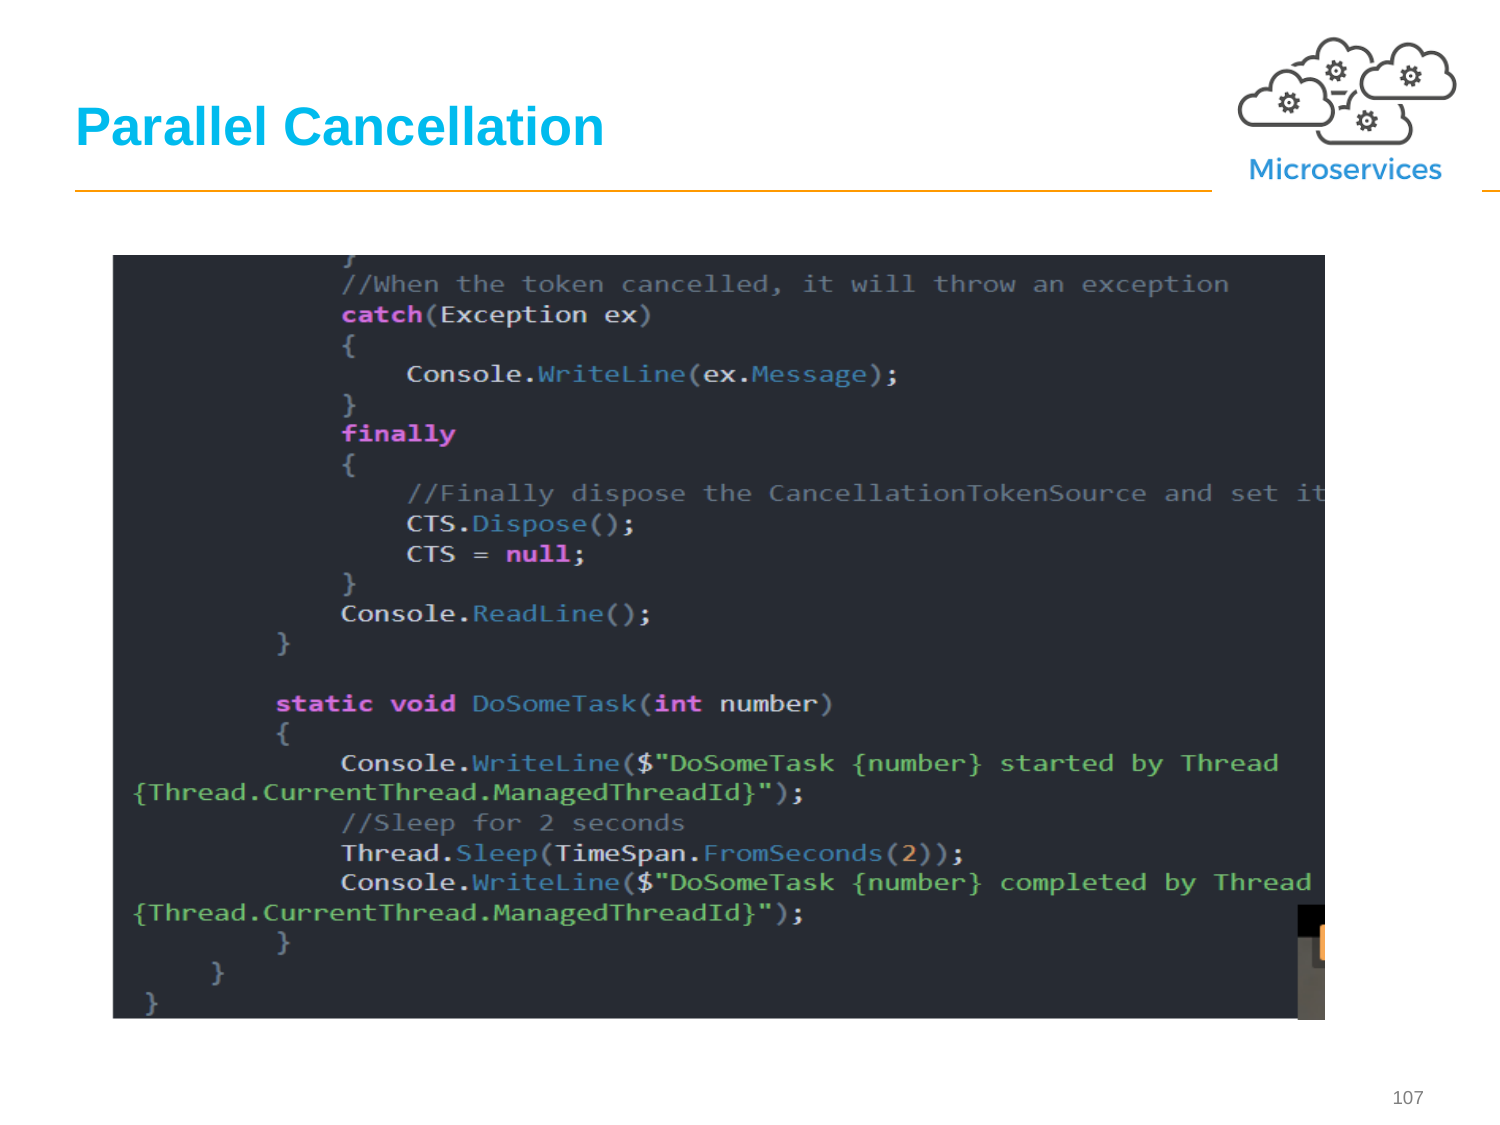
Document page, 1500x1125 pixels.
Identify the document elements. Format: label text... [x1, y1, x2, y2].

title Parallel Cancellation [75, 27, 1422, 157]
picture [99, 255, 1326, 1020]
picture [1212, 1, 1482, 203]
